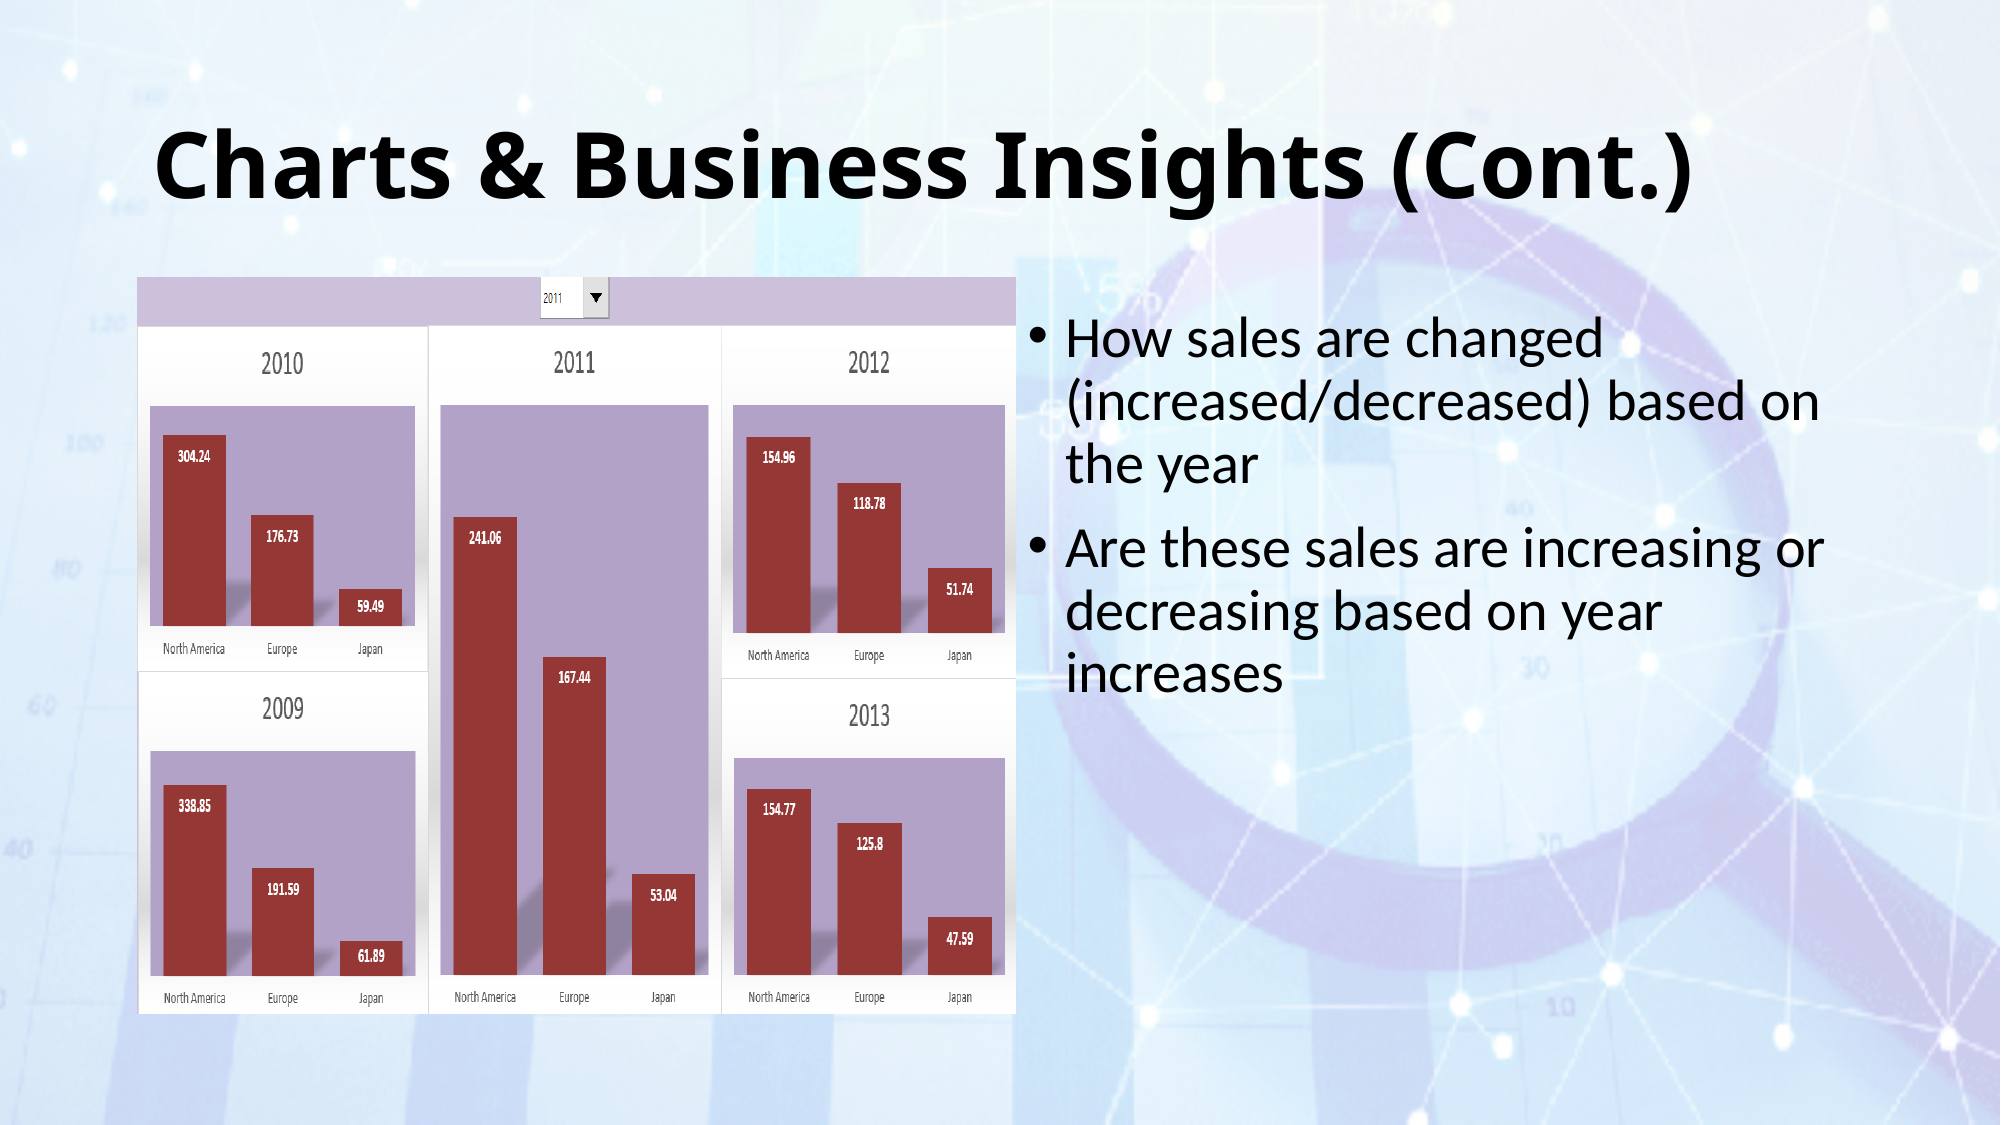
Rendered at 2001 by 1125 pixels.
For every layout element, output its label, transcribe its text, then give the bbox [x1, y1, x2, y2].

picture [137, 277, 1016, 1014]
list How sales are changed (increased/decreased) based on the year Are these sales are increasing or decreasing based on year increases [1016, 299, 1863, 1014]
title Charts & Business Insights (Cont.) [137, 59, 1863, 278]
